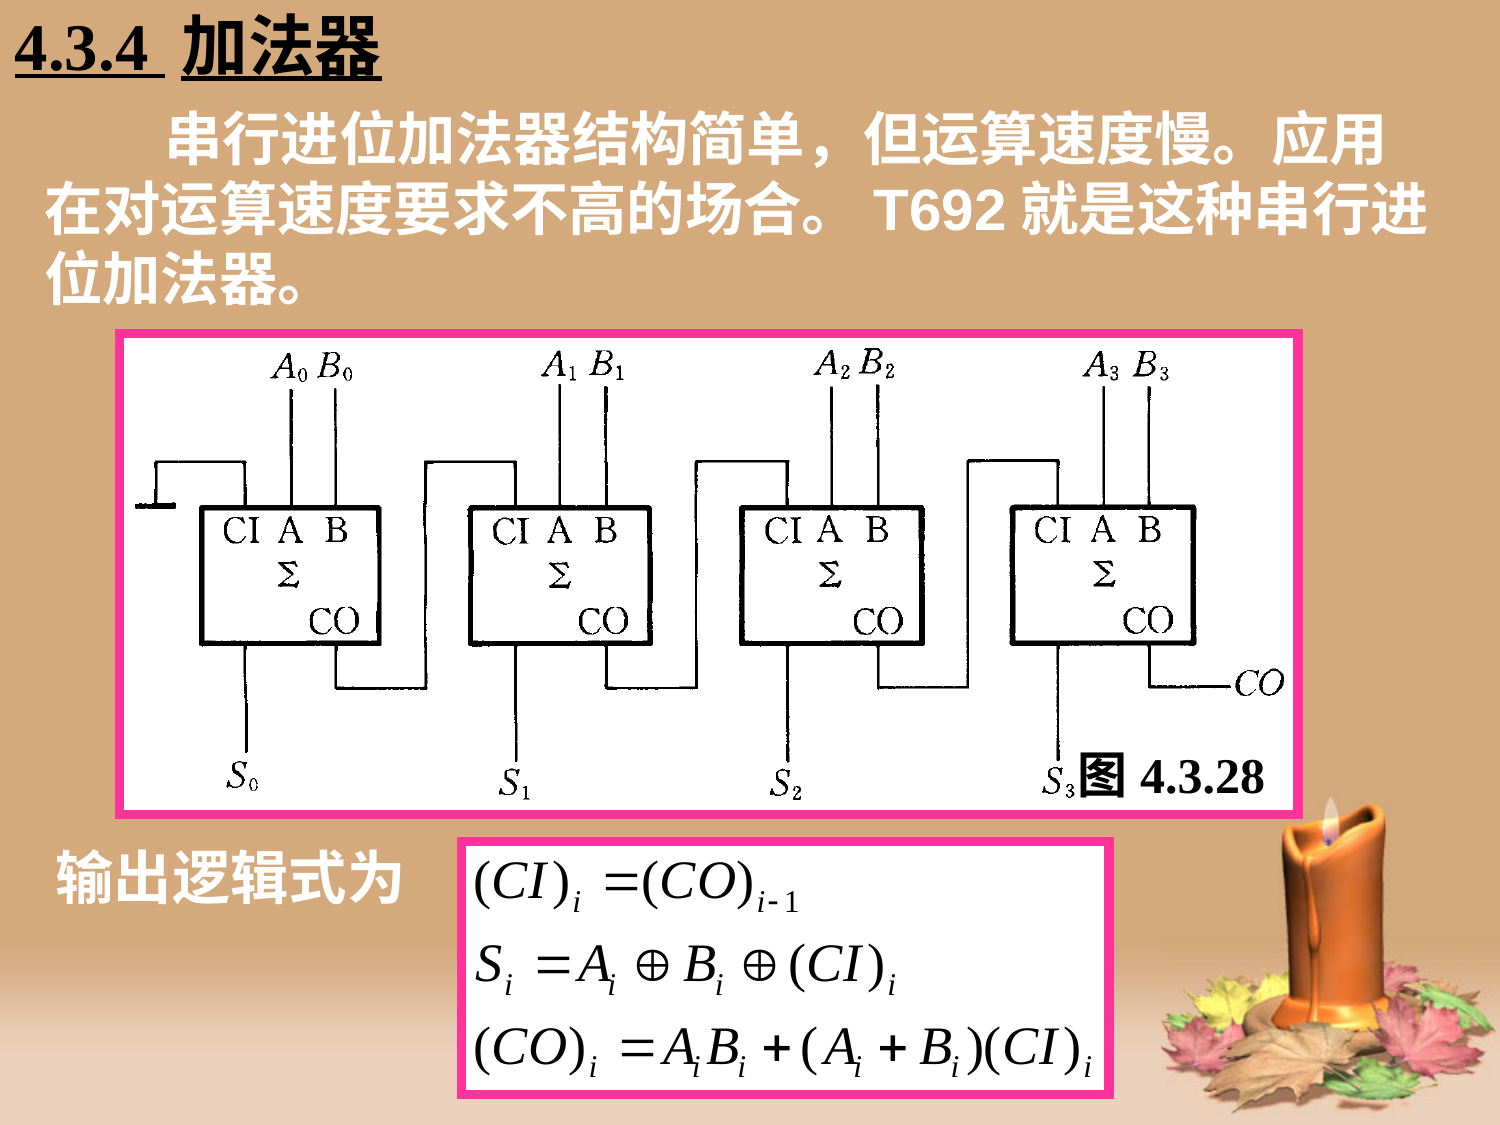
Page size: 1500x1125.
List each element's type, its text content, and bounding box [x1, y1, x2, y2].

text_box 输出逻辑式为 [41, 834, 455, 919]
picture [0, 0, 1500, 1125]
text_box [123, 337, 1294, 812]
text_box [466, 845, 1105, 1091]
text_box 4.3.4 加法器 [0, 0, 533, 88]
title 串行进位加法器结构简单，但运算速度慢。应用在对运算速度要求不高的场合。T692就是这种串行进位加法器。 [29, 113, 1447, 302]
